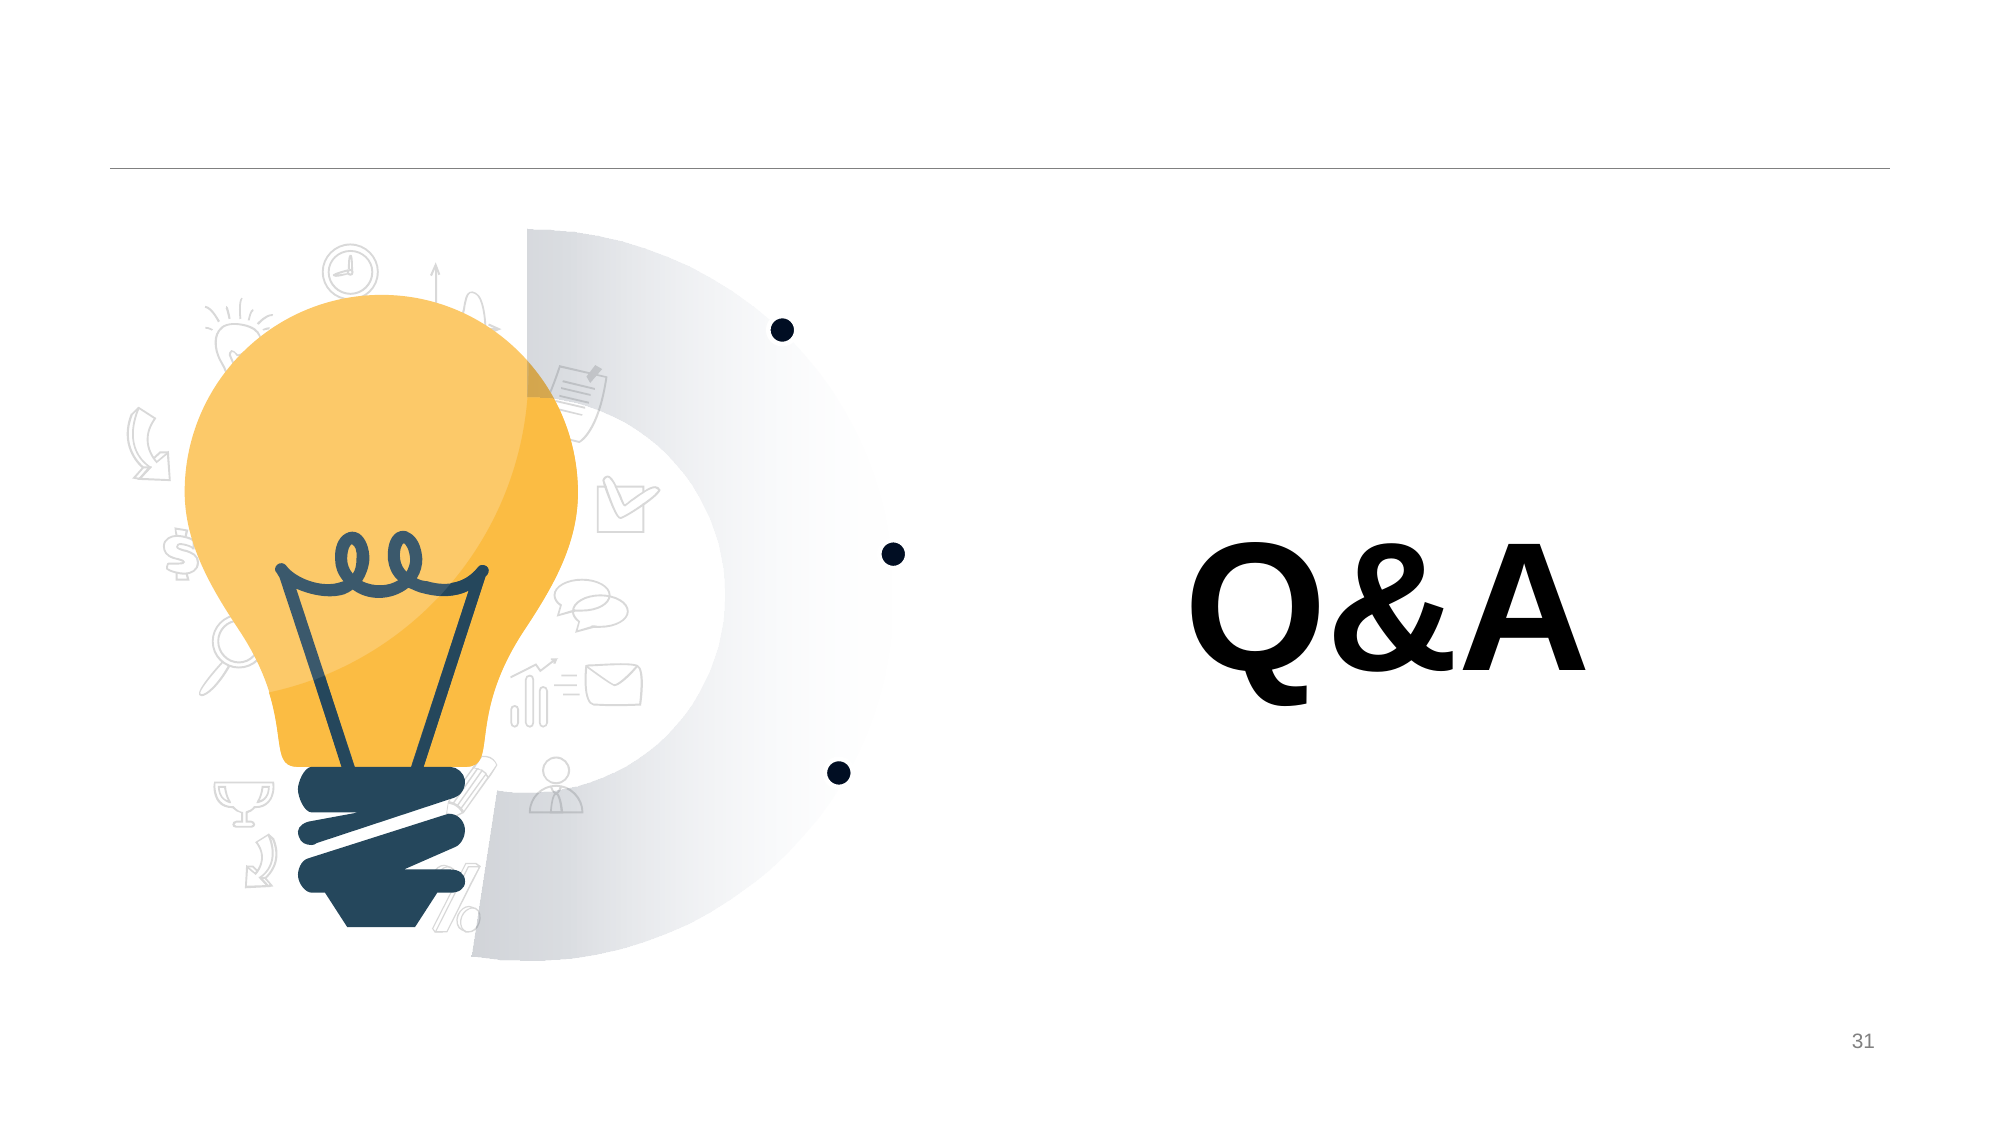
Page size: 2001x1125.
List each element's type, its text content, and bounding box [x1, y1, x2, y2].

slide_number 31 [1412, 1023, 1890, 1058]
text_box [118, 228, 1656, 961]
